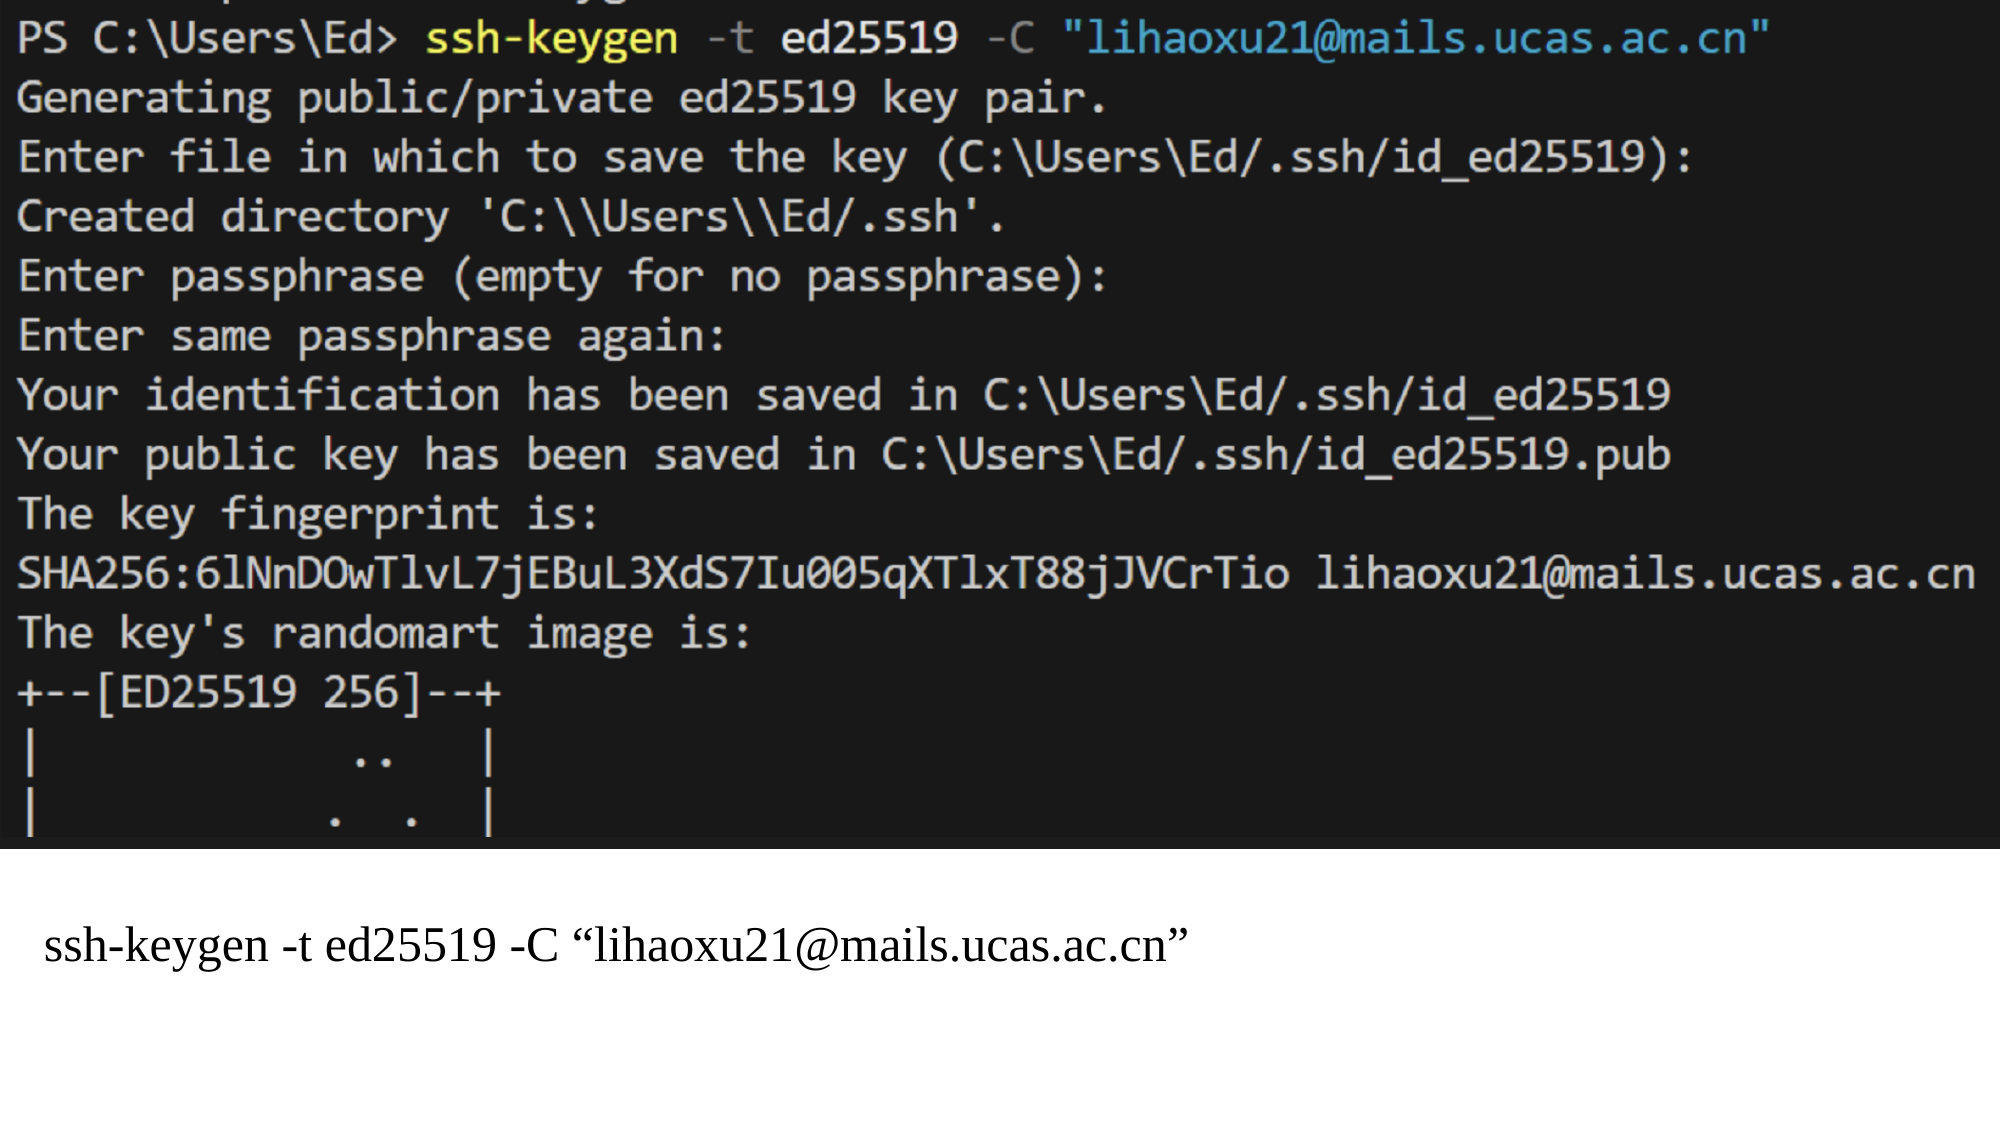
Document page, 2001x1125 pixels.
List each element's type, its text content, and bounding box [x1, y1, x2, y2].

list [0, 0, 2000, 849]
text_box ssh-keygen -t ed25519 -C “lihaoxu21@mails.ucas.ac.cn” [29, 903, 1272, 979]
